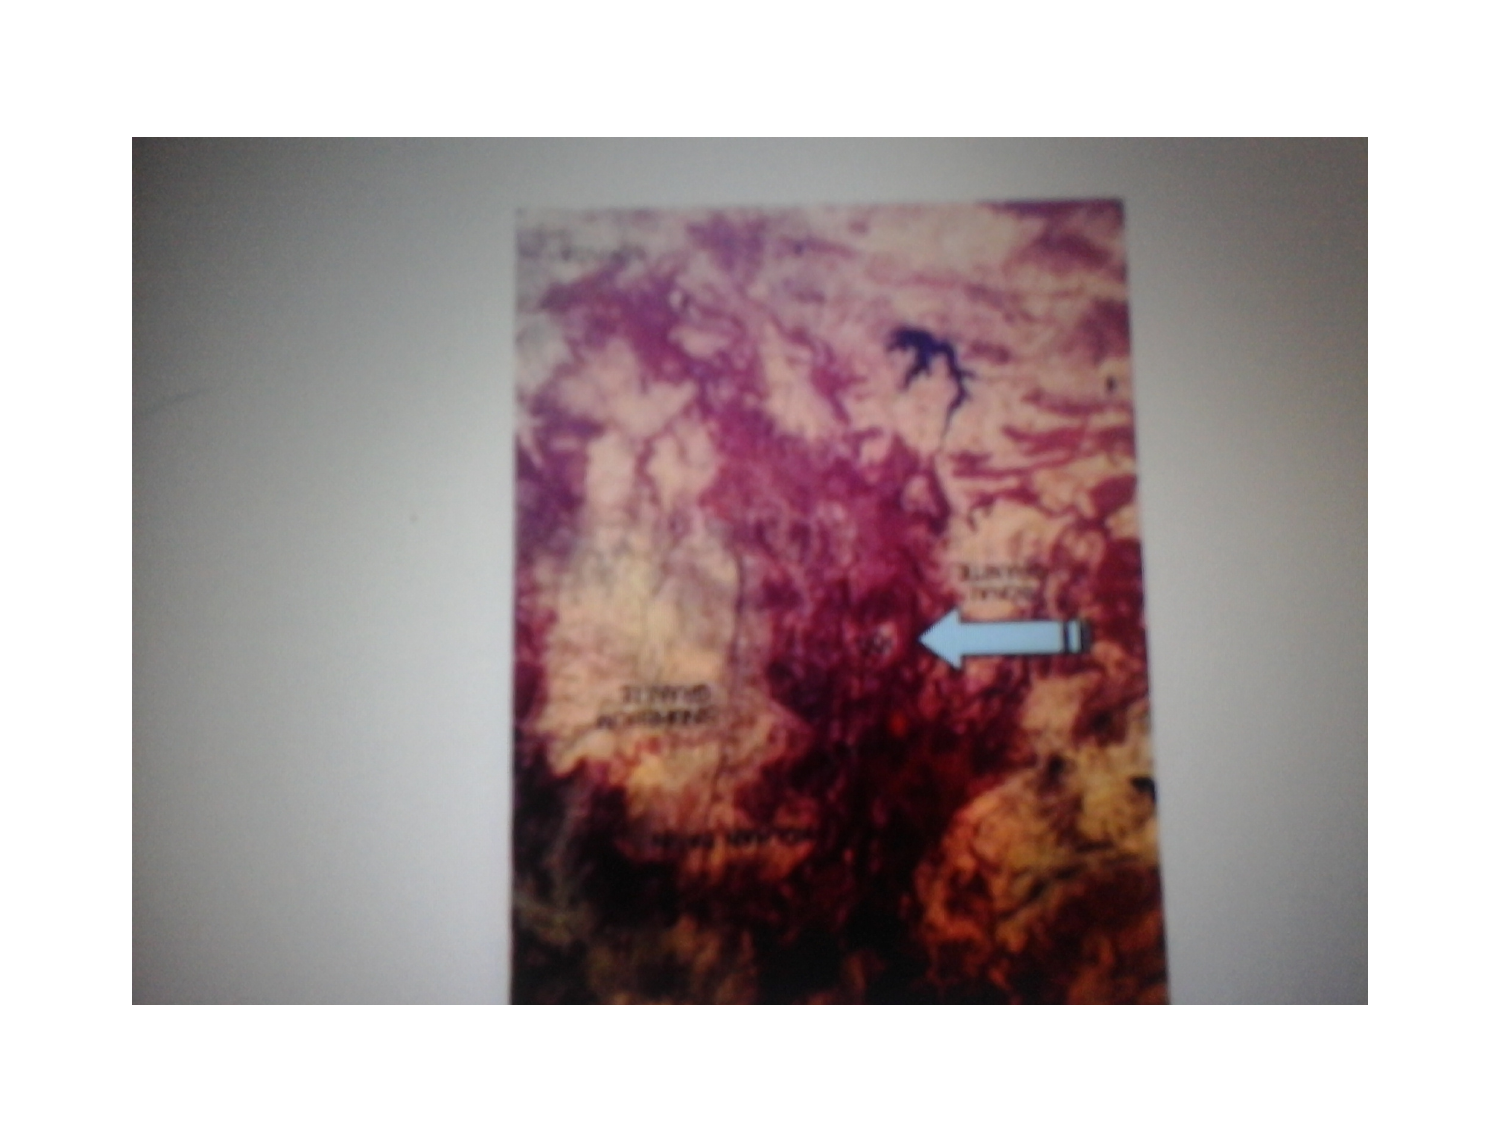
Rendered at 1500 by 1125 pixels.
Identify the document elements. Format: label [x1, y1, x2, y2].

list [132, 137, 1368, 1006]
